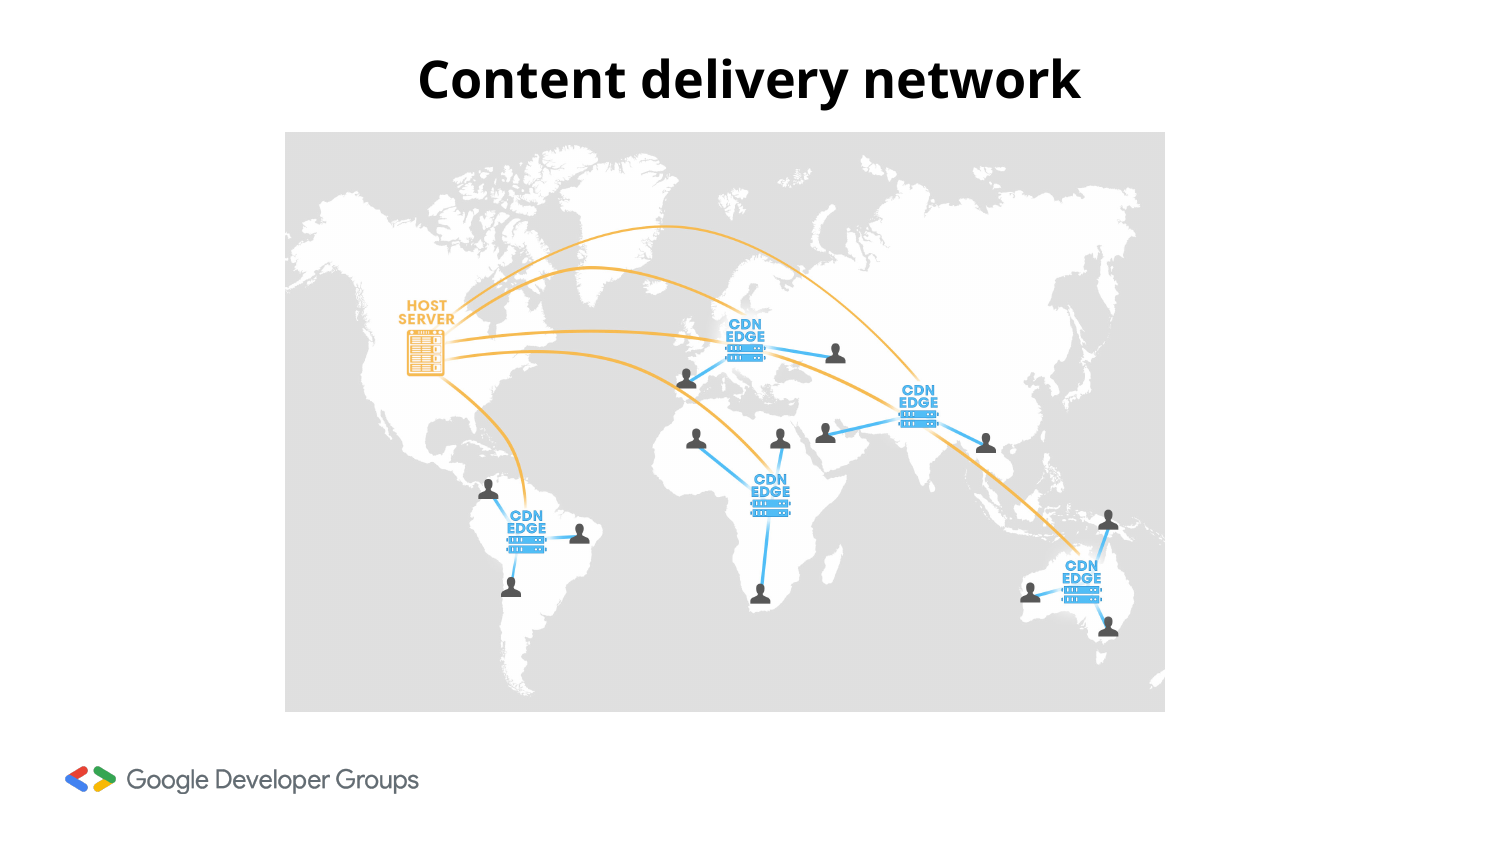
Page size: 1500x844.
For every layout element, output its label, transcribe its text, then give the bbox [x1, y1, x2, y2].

title Content delivery network [0, 0, 1500, 124]
picture [64, 766, 419, 794]
picture [285, 131, 1165, 712]
